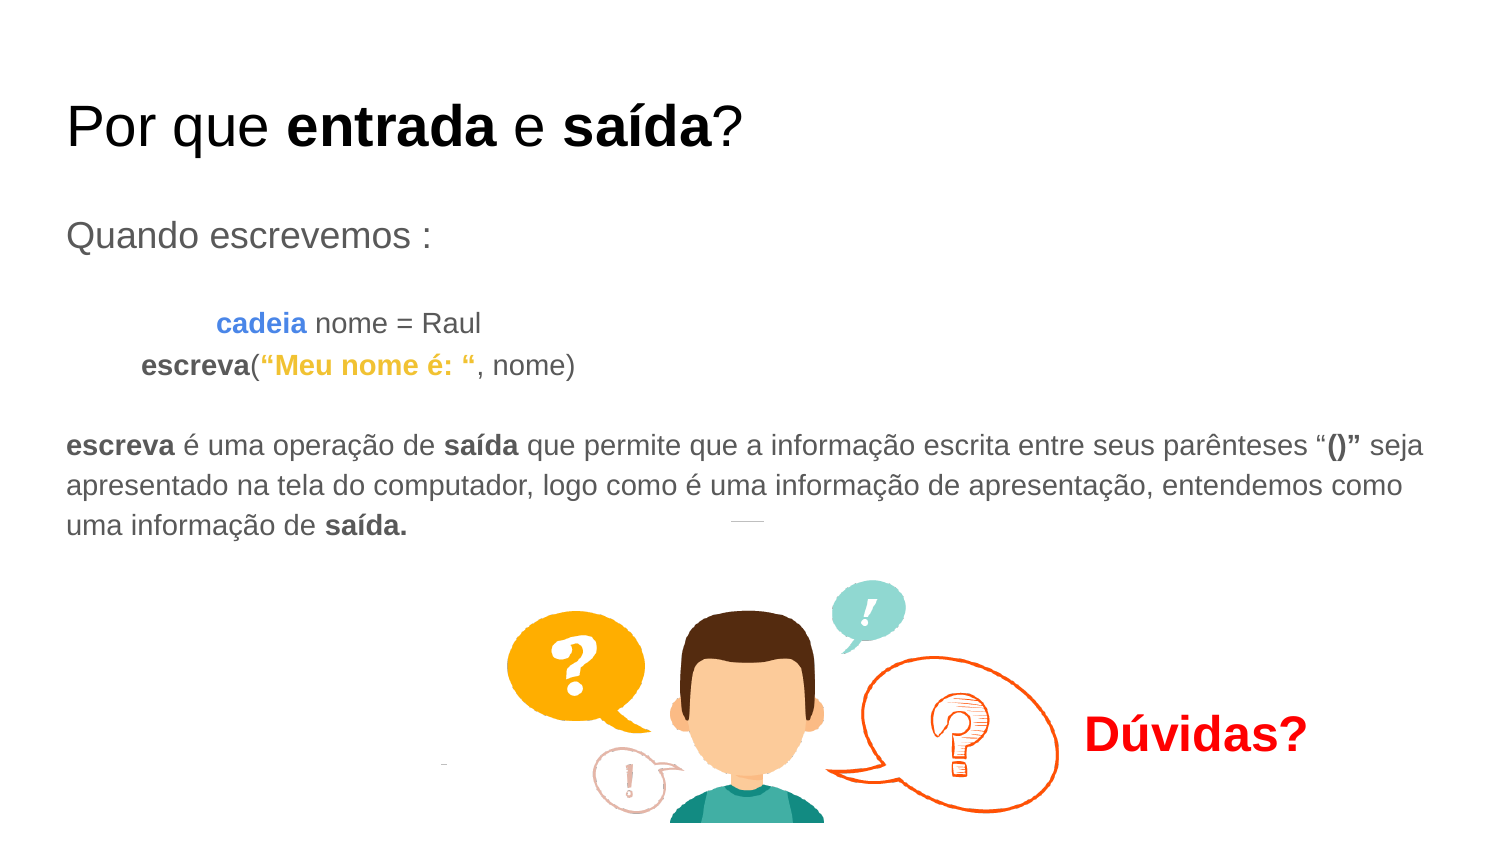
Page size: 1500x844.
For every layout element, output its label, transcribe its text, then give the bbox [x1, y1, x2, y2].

title Por que entrada e saída? [51, 72, 1449, 167]
text_box Dúvidas? [1069, 686, 1344, 807]
picture [441, 516, 1059, 844]
list Quando escrevemos : cadeia nome = Raul escreva(“Meu nome é: “, nome) escreva é uma operação de saída que permite que a informação escrita entre seus parênteses “()” seja apresentado na tela do computador, logo como é uma informação de apresentação, entendemos como uma informação de saída. [51, 189, 1449, 750]
